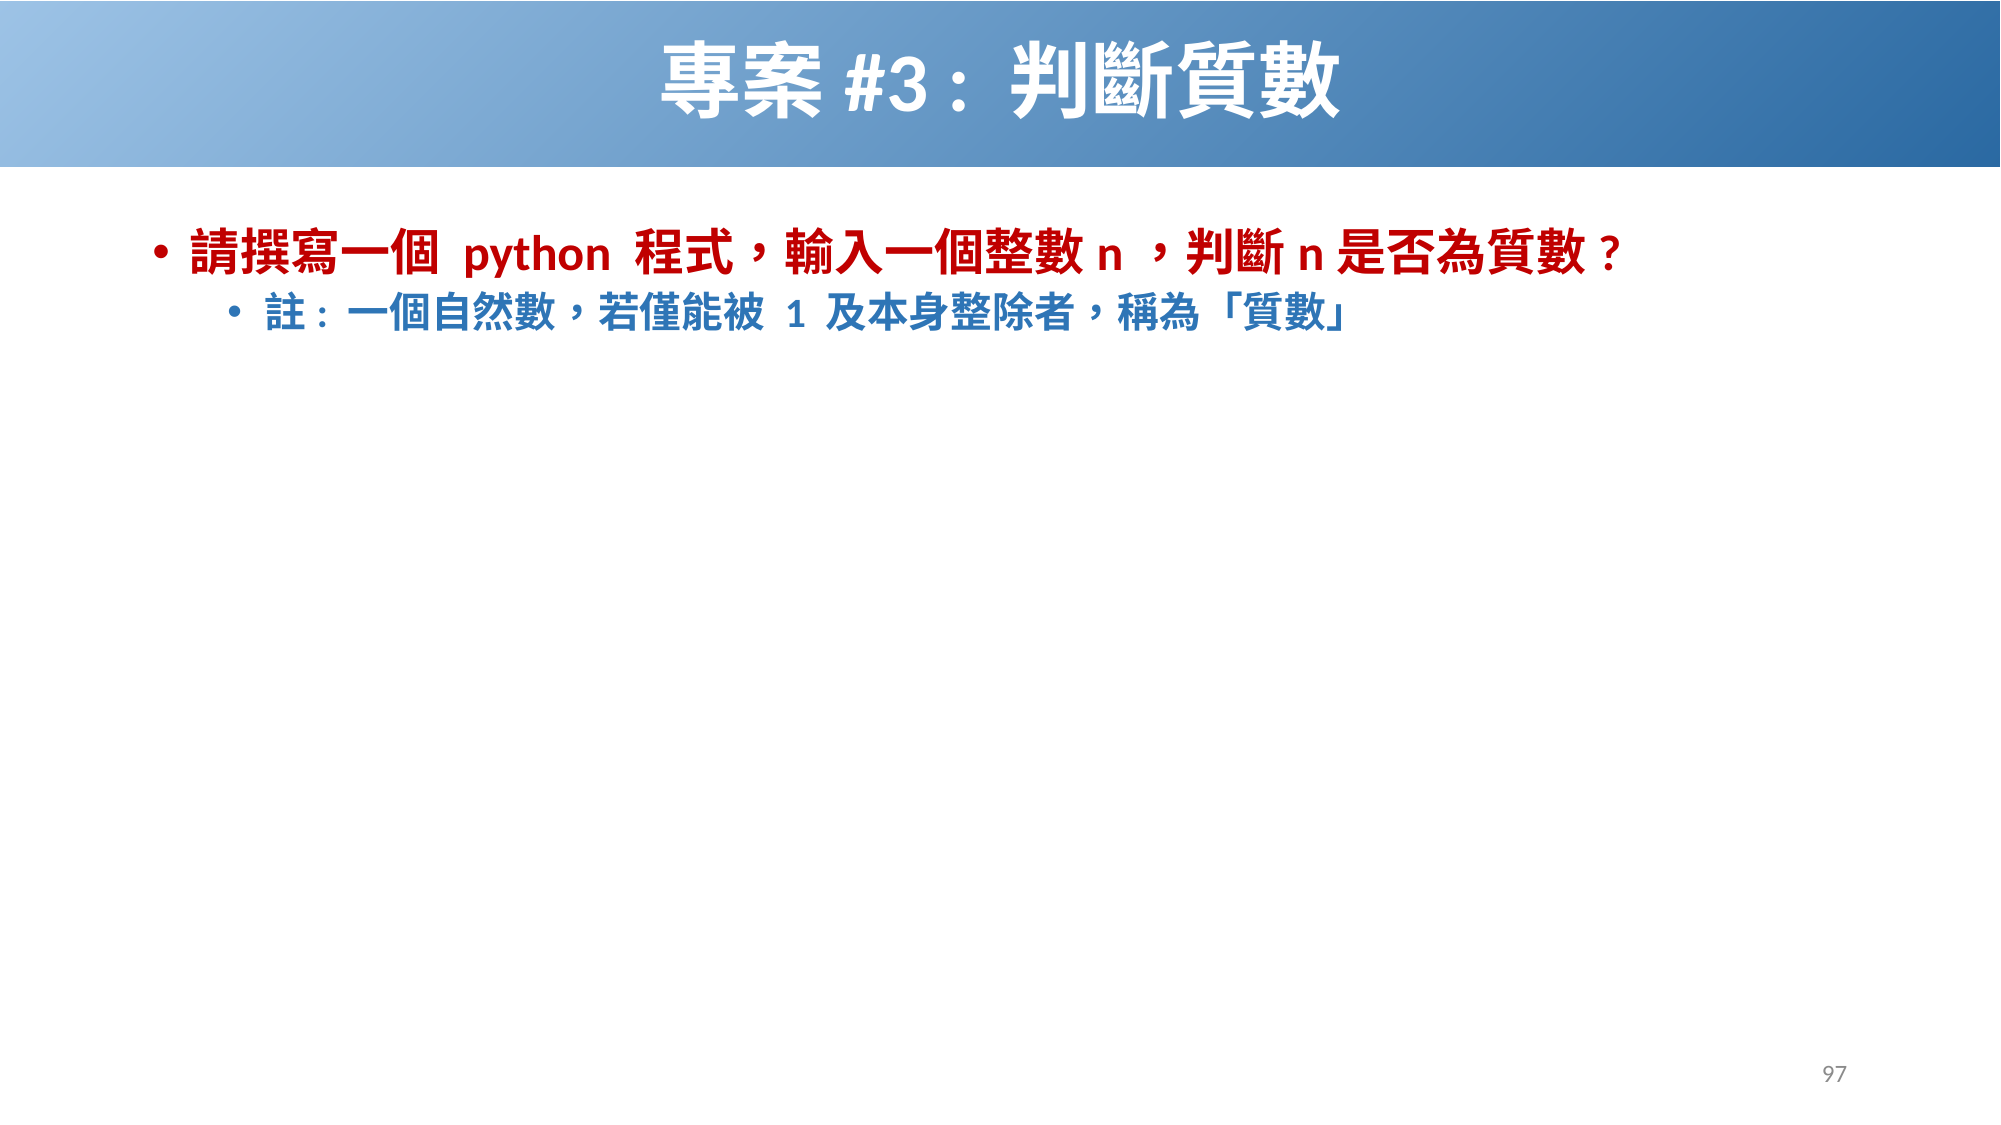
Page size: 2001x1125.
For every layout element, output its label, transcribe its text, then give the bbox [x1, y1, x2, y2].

title 專案#3 : 判斷質數 [0, 1, 2000, 167]
list 請撰寫一個 python 程式，輸入一個整數n，判斷n是否為質數? 註: 一個自然數，若僅能被 1 及本身整除者，稱為「質數」 [137, 219, 1863, 1039]
slide_number 97 [1412, 1042, 1863, 1103]
